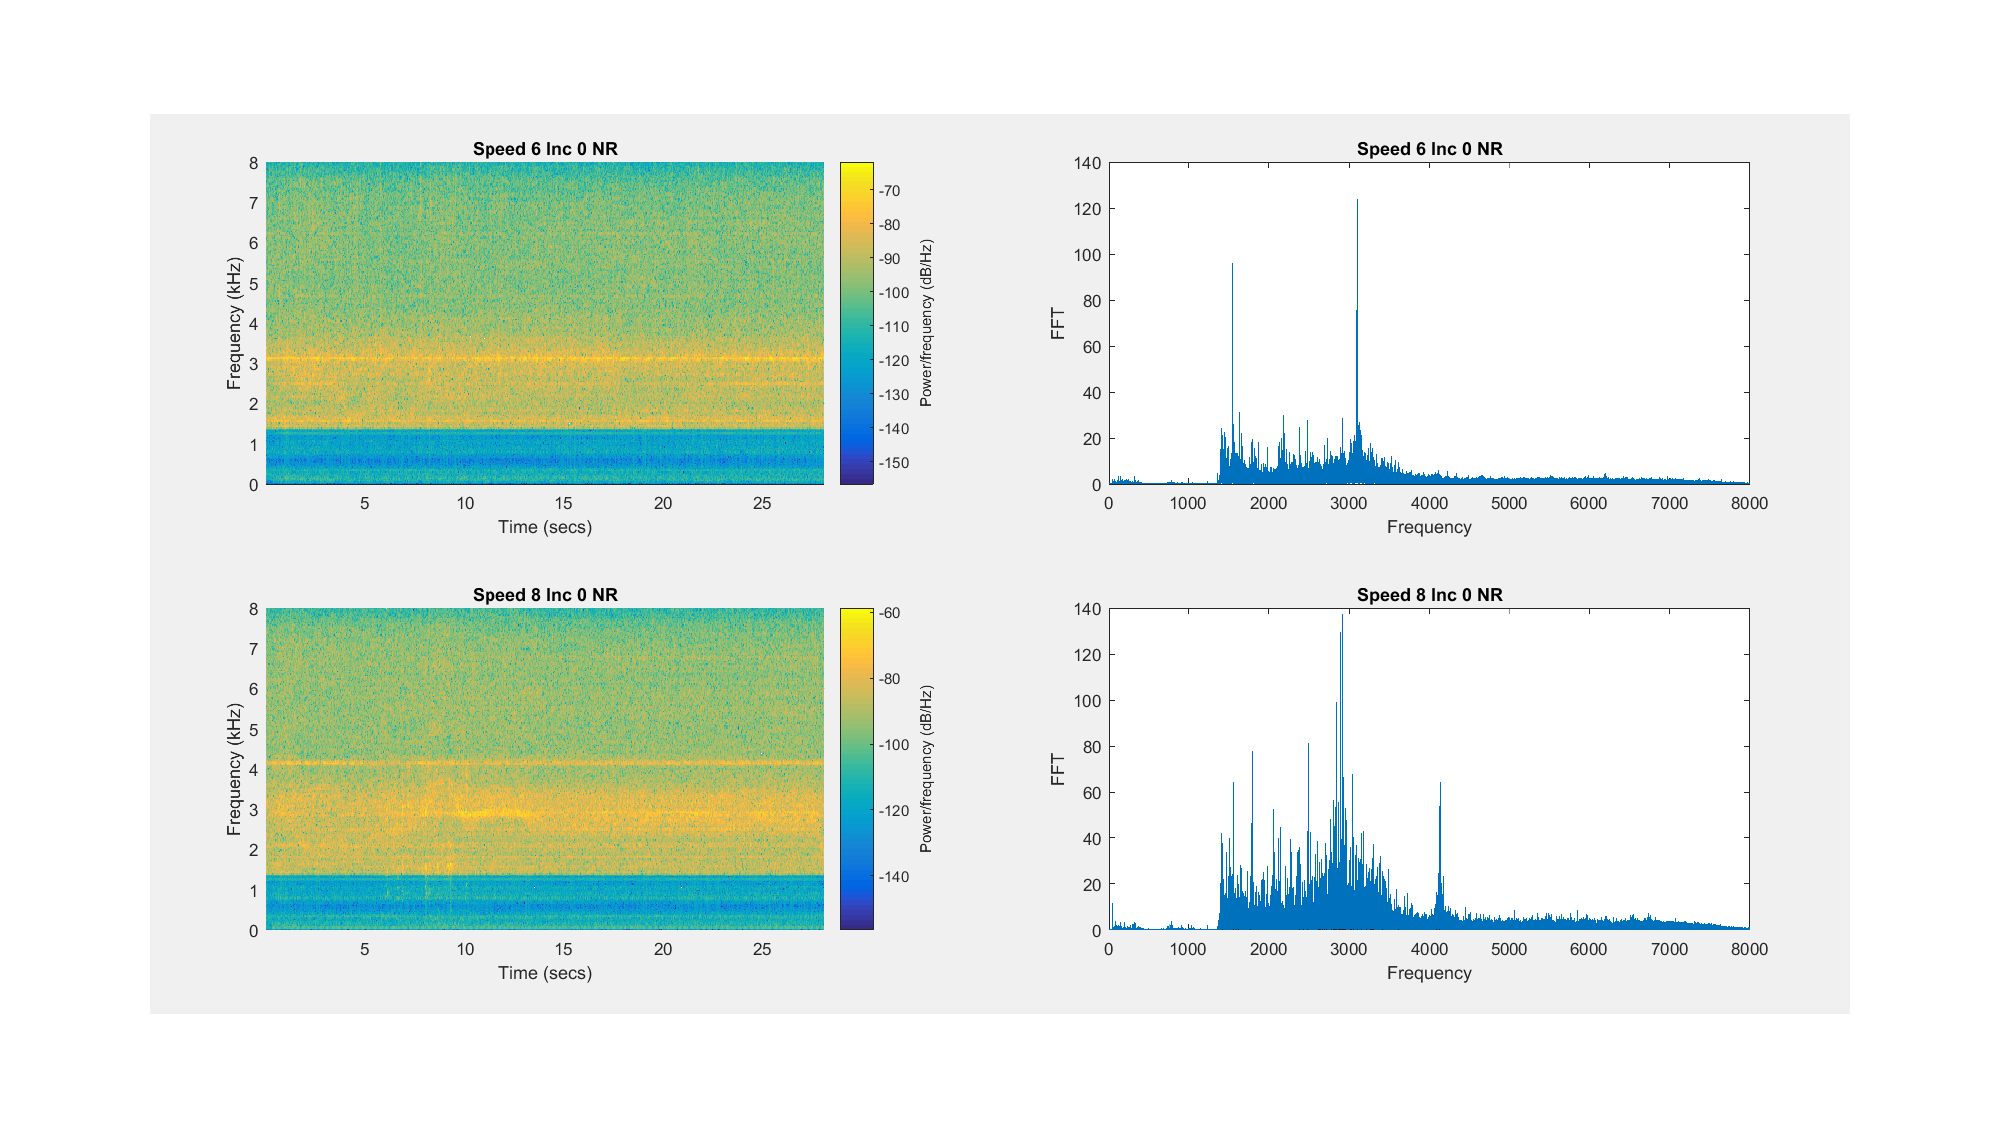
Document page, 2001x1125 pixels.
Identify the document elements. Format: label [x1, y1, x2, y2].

list [150, 114, 1850, 1014]
